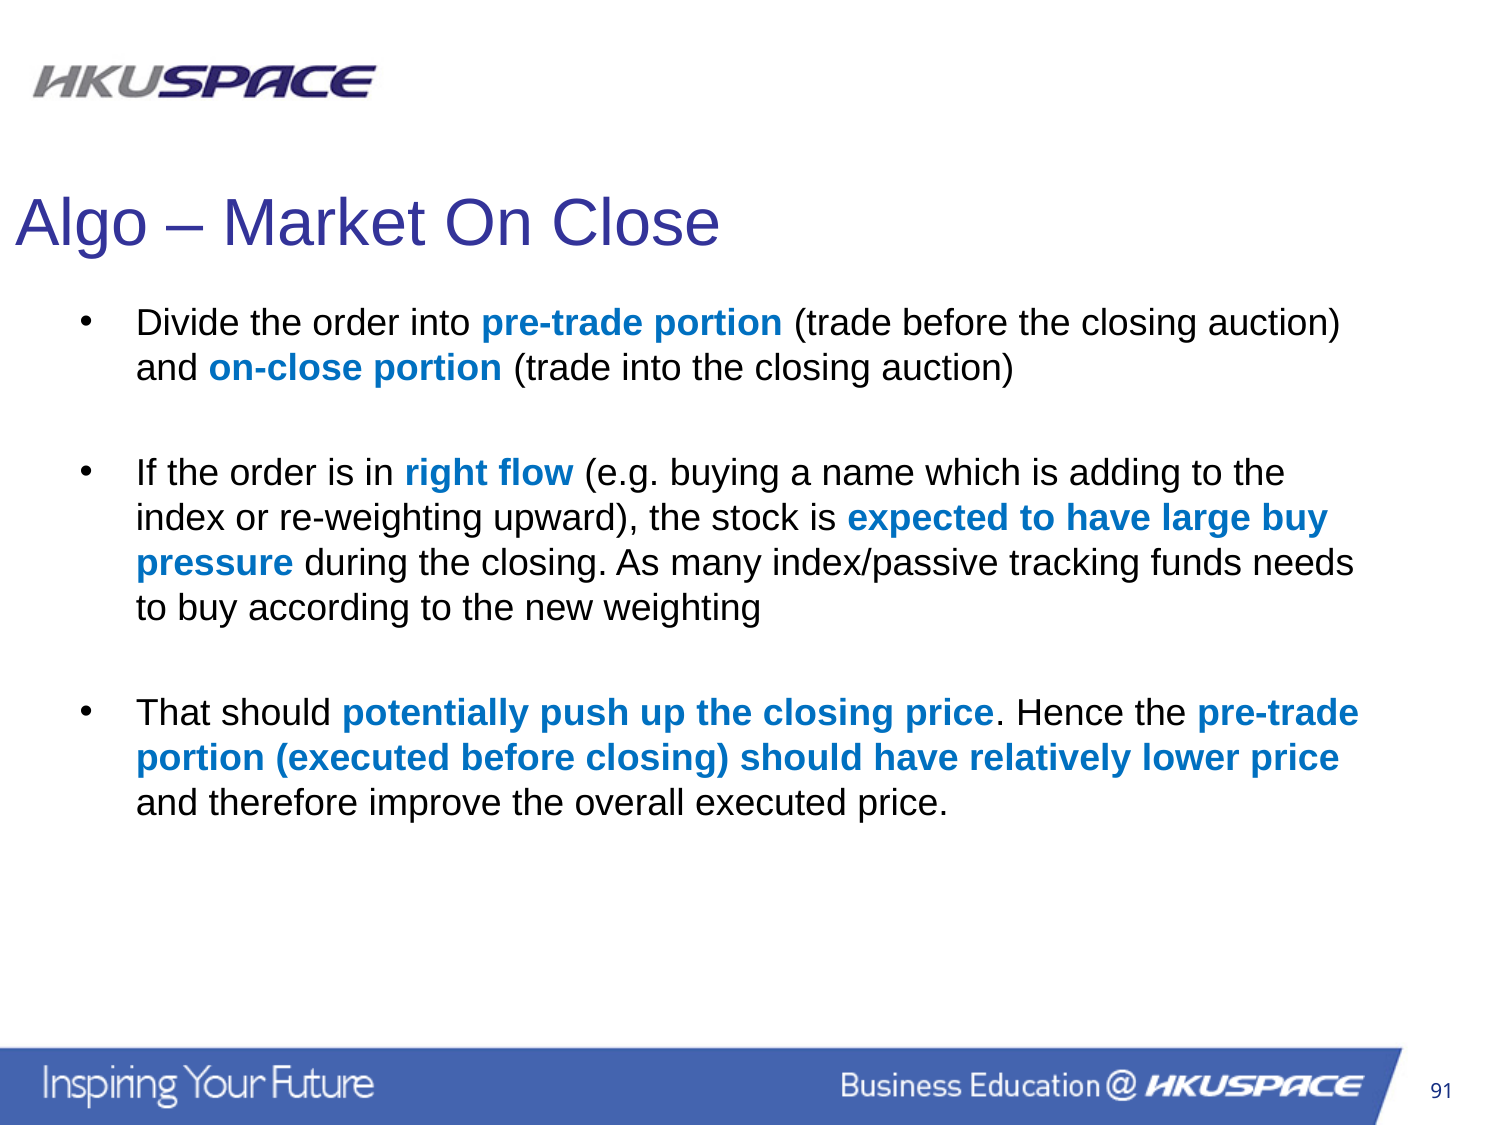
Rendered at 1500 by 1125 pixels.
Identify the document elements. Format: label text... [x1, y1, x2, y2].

picture [0, 0, 1500, 1125]
text_box Divide the order into pre-trade portion (trade before the closing auction) and on-close portion (trade into the closing auction) If the order is in right flow (e.g. buying a name which is adding to the index or re-weighting upward), the stock is expected to have large buy pressure during the closing. As many index/passive tracking funds needs to buy according to the new weighting That should potentially push up the closing price. Hence the pre-trade portion (executed before closing) should have relatively lower price and therefore improve the overall executed price. [64, 290, 1388, 917]
slide_number 91 [1415, 1070, 1499, 1125]
title Algo – Market On Close [0, 101, 1325, 266]
